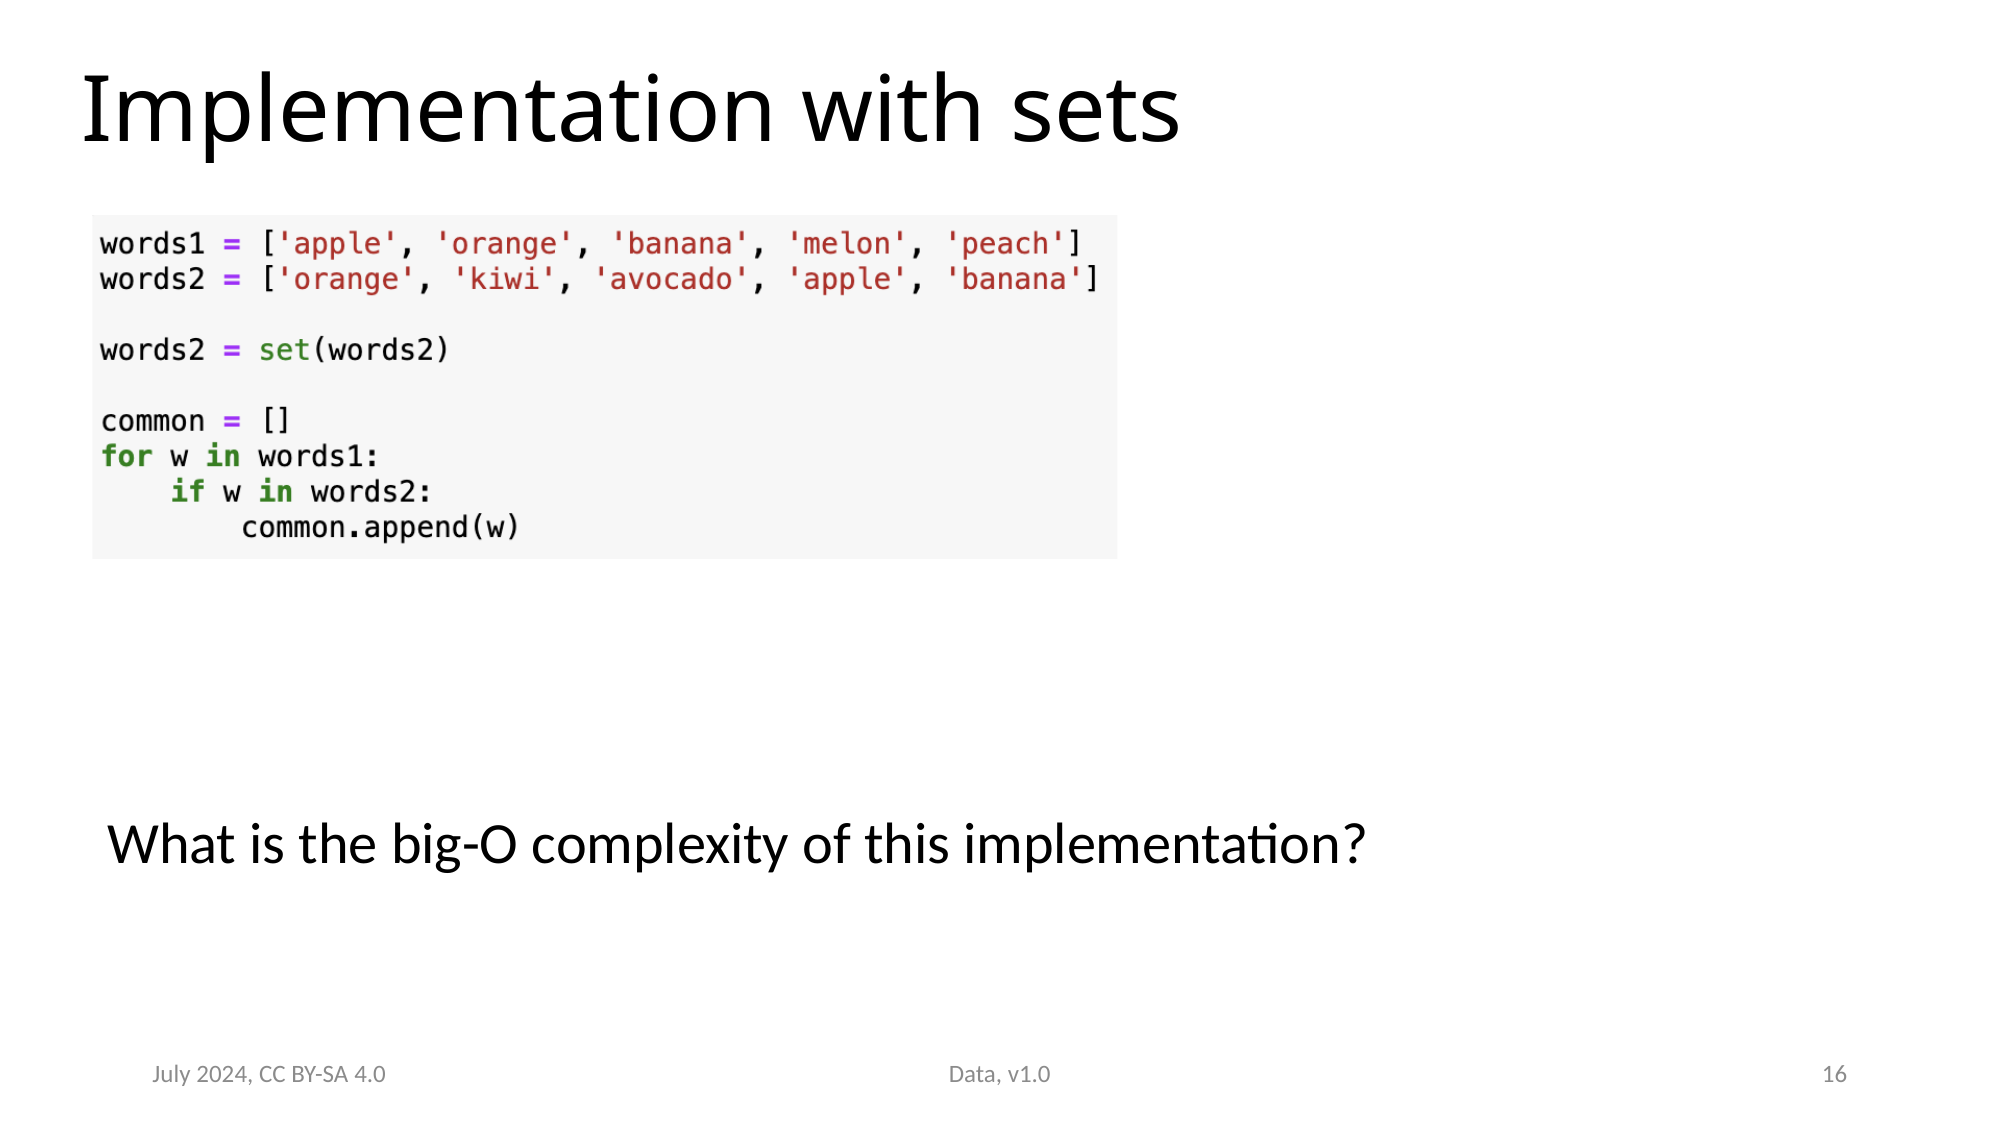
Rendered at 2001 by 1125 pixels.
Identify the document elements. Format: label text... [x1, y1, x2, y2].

title Implementation with sets [66, 37, 1922, 186]
slide_number 16 [1412, 1042, 1863, 1103]
picture [92, 215, 1118, 559]
text_box What is the big-O complexity of this implementation? [92, 797, 1688, 883]
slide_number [137, 1042, 588, 1103]
footer Data, v1.0 [662, 1042, 1338, 1103]
